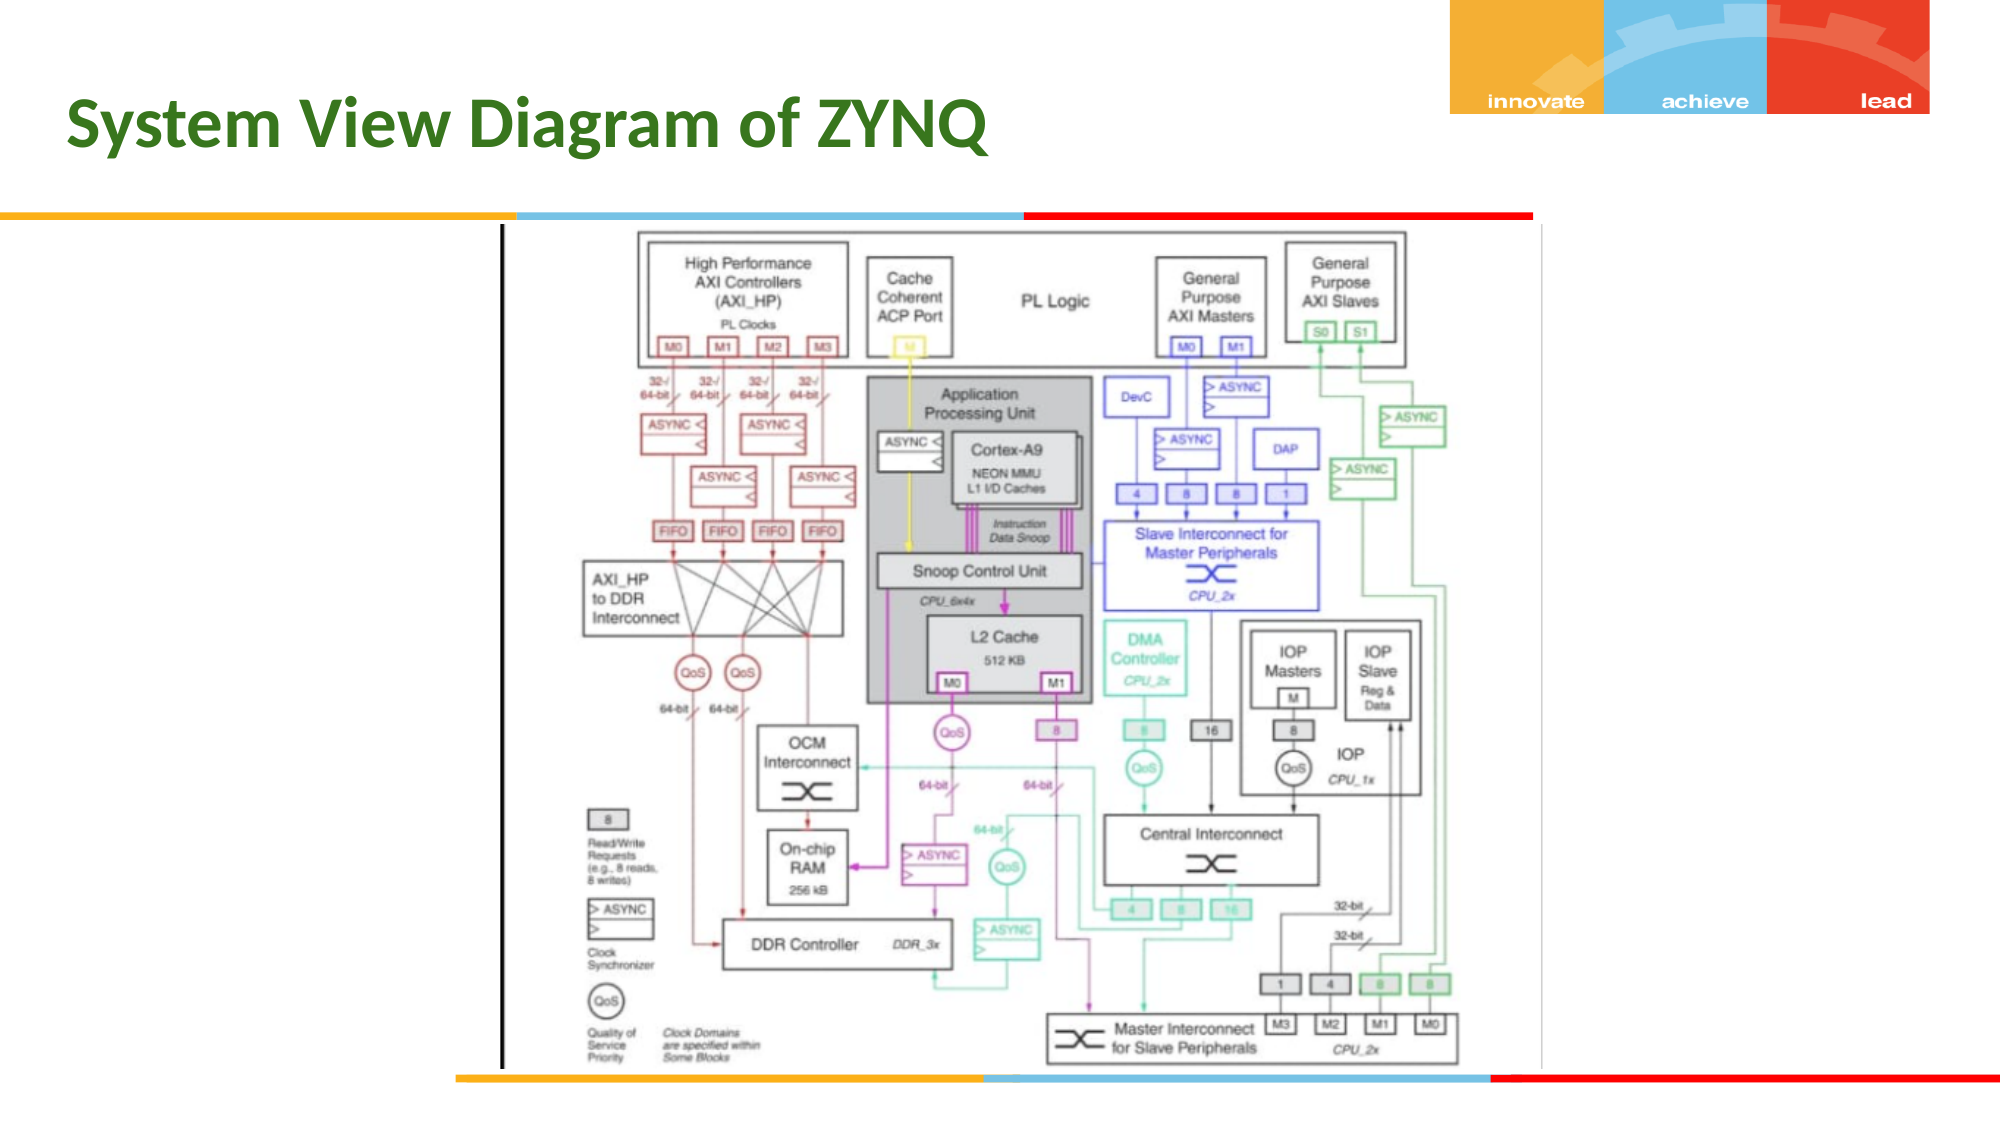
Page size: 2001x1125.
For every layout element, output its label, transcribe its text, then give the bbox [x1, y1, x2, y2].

picture [1449, 0, 1930, 114]
list System View Diagram of ZYNQ [66, 24, 1450, 213]
picture [500, 224, 1543, 1069]
